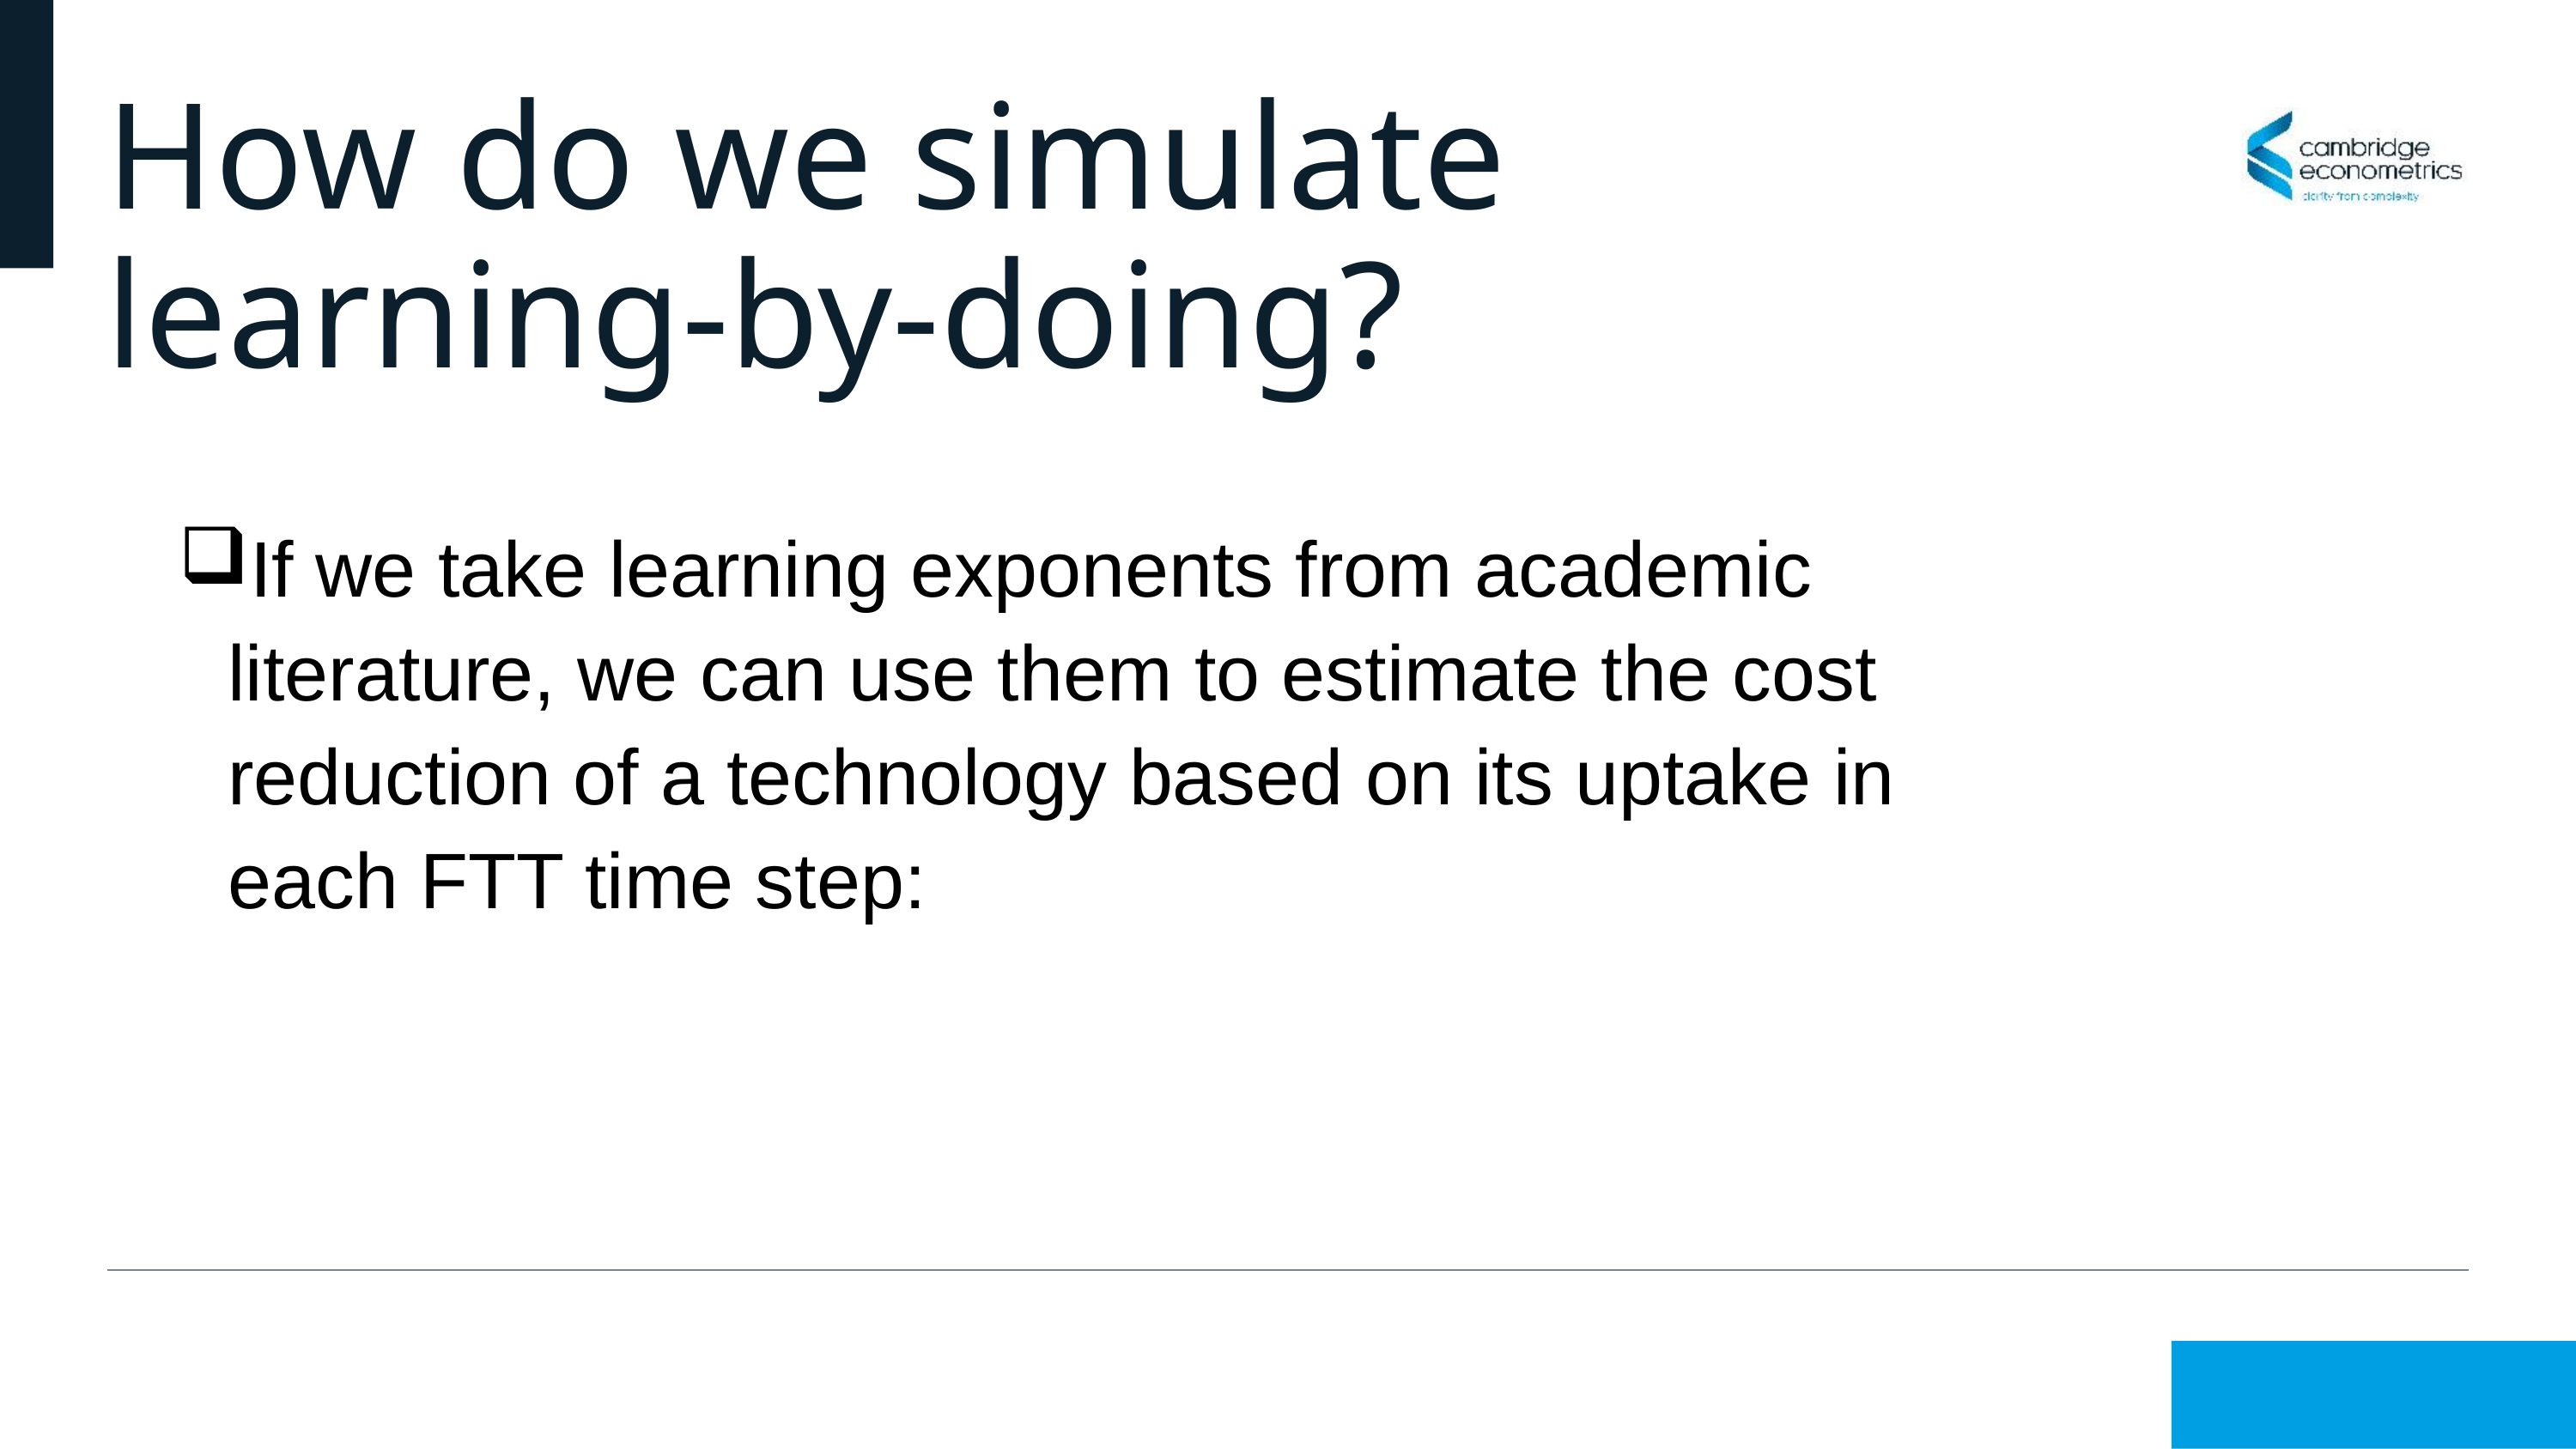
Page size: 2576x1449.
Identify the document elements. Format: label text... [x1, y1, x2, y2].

picture [2241, 107, 2469, 206]
list If we take learning exponents from academic literature, we can use them to estimate the cost reduction of a technology based on its uptake in each FTT time step: [179, 508, 2062, 943]
title How do we simulate learning-by-doing? [106, 82, 2135, 269]
